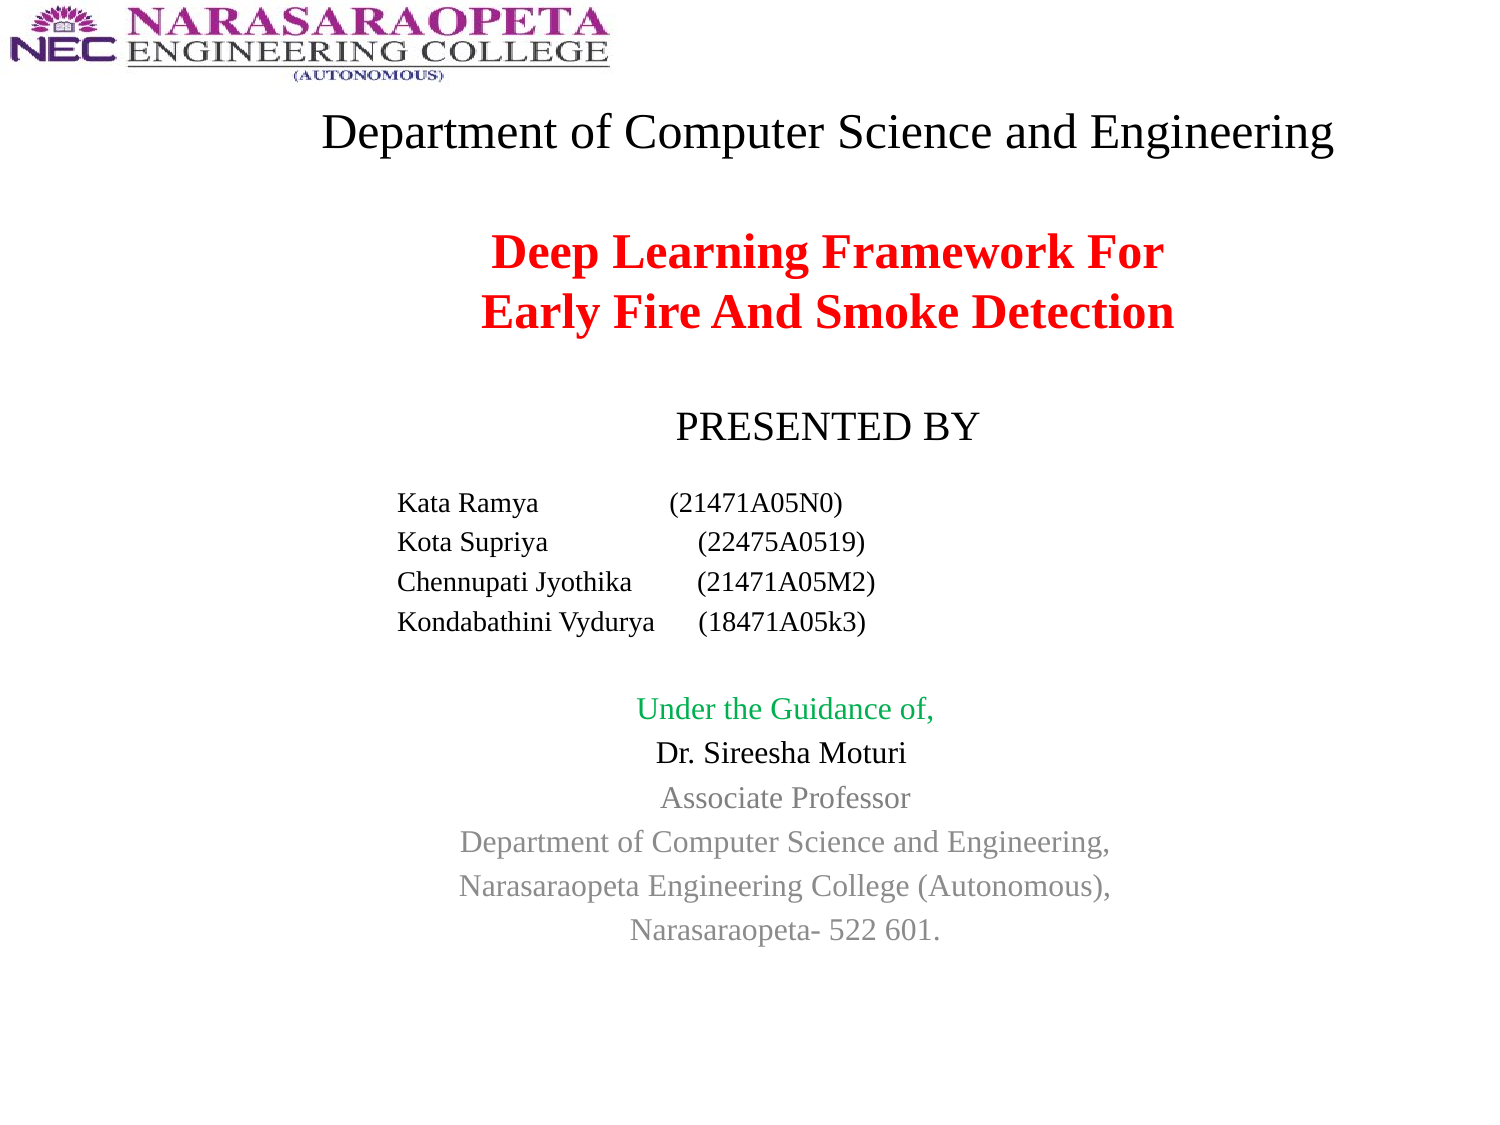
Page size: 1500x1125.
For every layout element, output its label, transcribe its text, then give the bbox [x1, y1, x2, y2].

subtitle Kata Ramya (21471A05N0) Kota Supriya (22475A0519) Chennupati Jyothika (21471A05M2) Kondabathini Vydurya (18471A05k3) Under the Guidance of, Dr. Sireesha Moturi Associate Professor Department of Computer Science and Engineering, Narasaraopeta Engineering College (Autonomous), Narasaraopeta- 522 601. [268, 436, 1303, 960]
title Department of Computer Science and Engineering Deep Learning Framework For Early Fire And Smoke Detection PRESENTED BY [215, 0, 1442, 977]
picture [0, 0, 618, 88]
